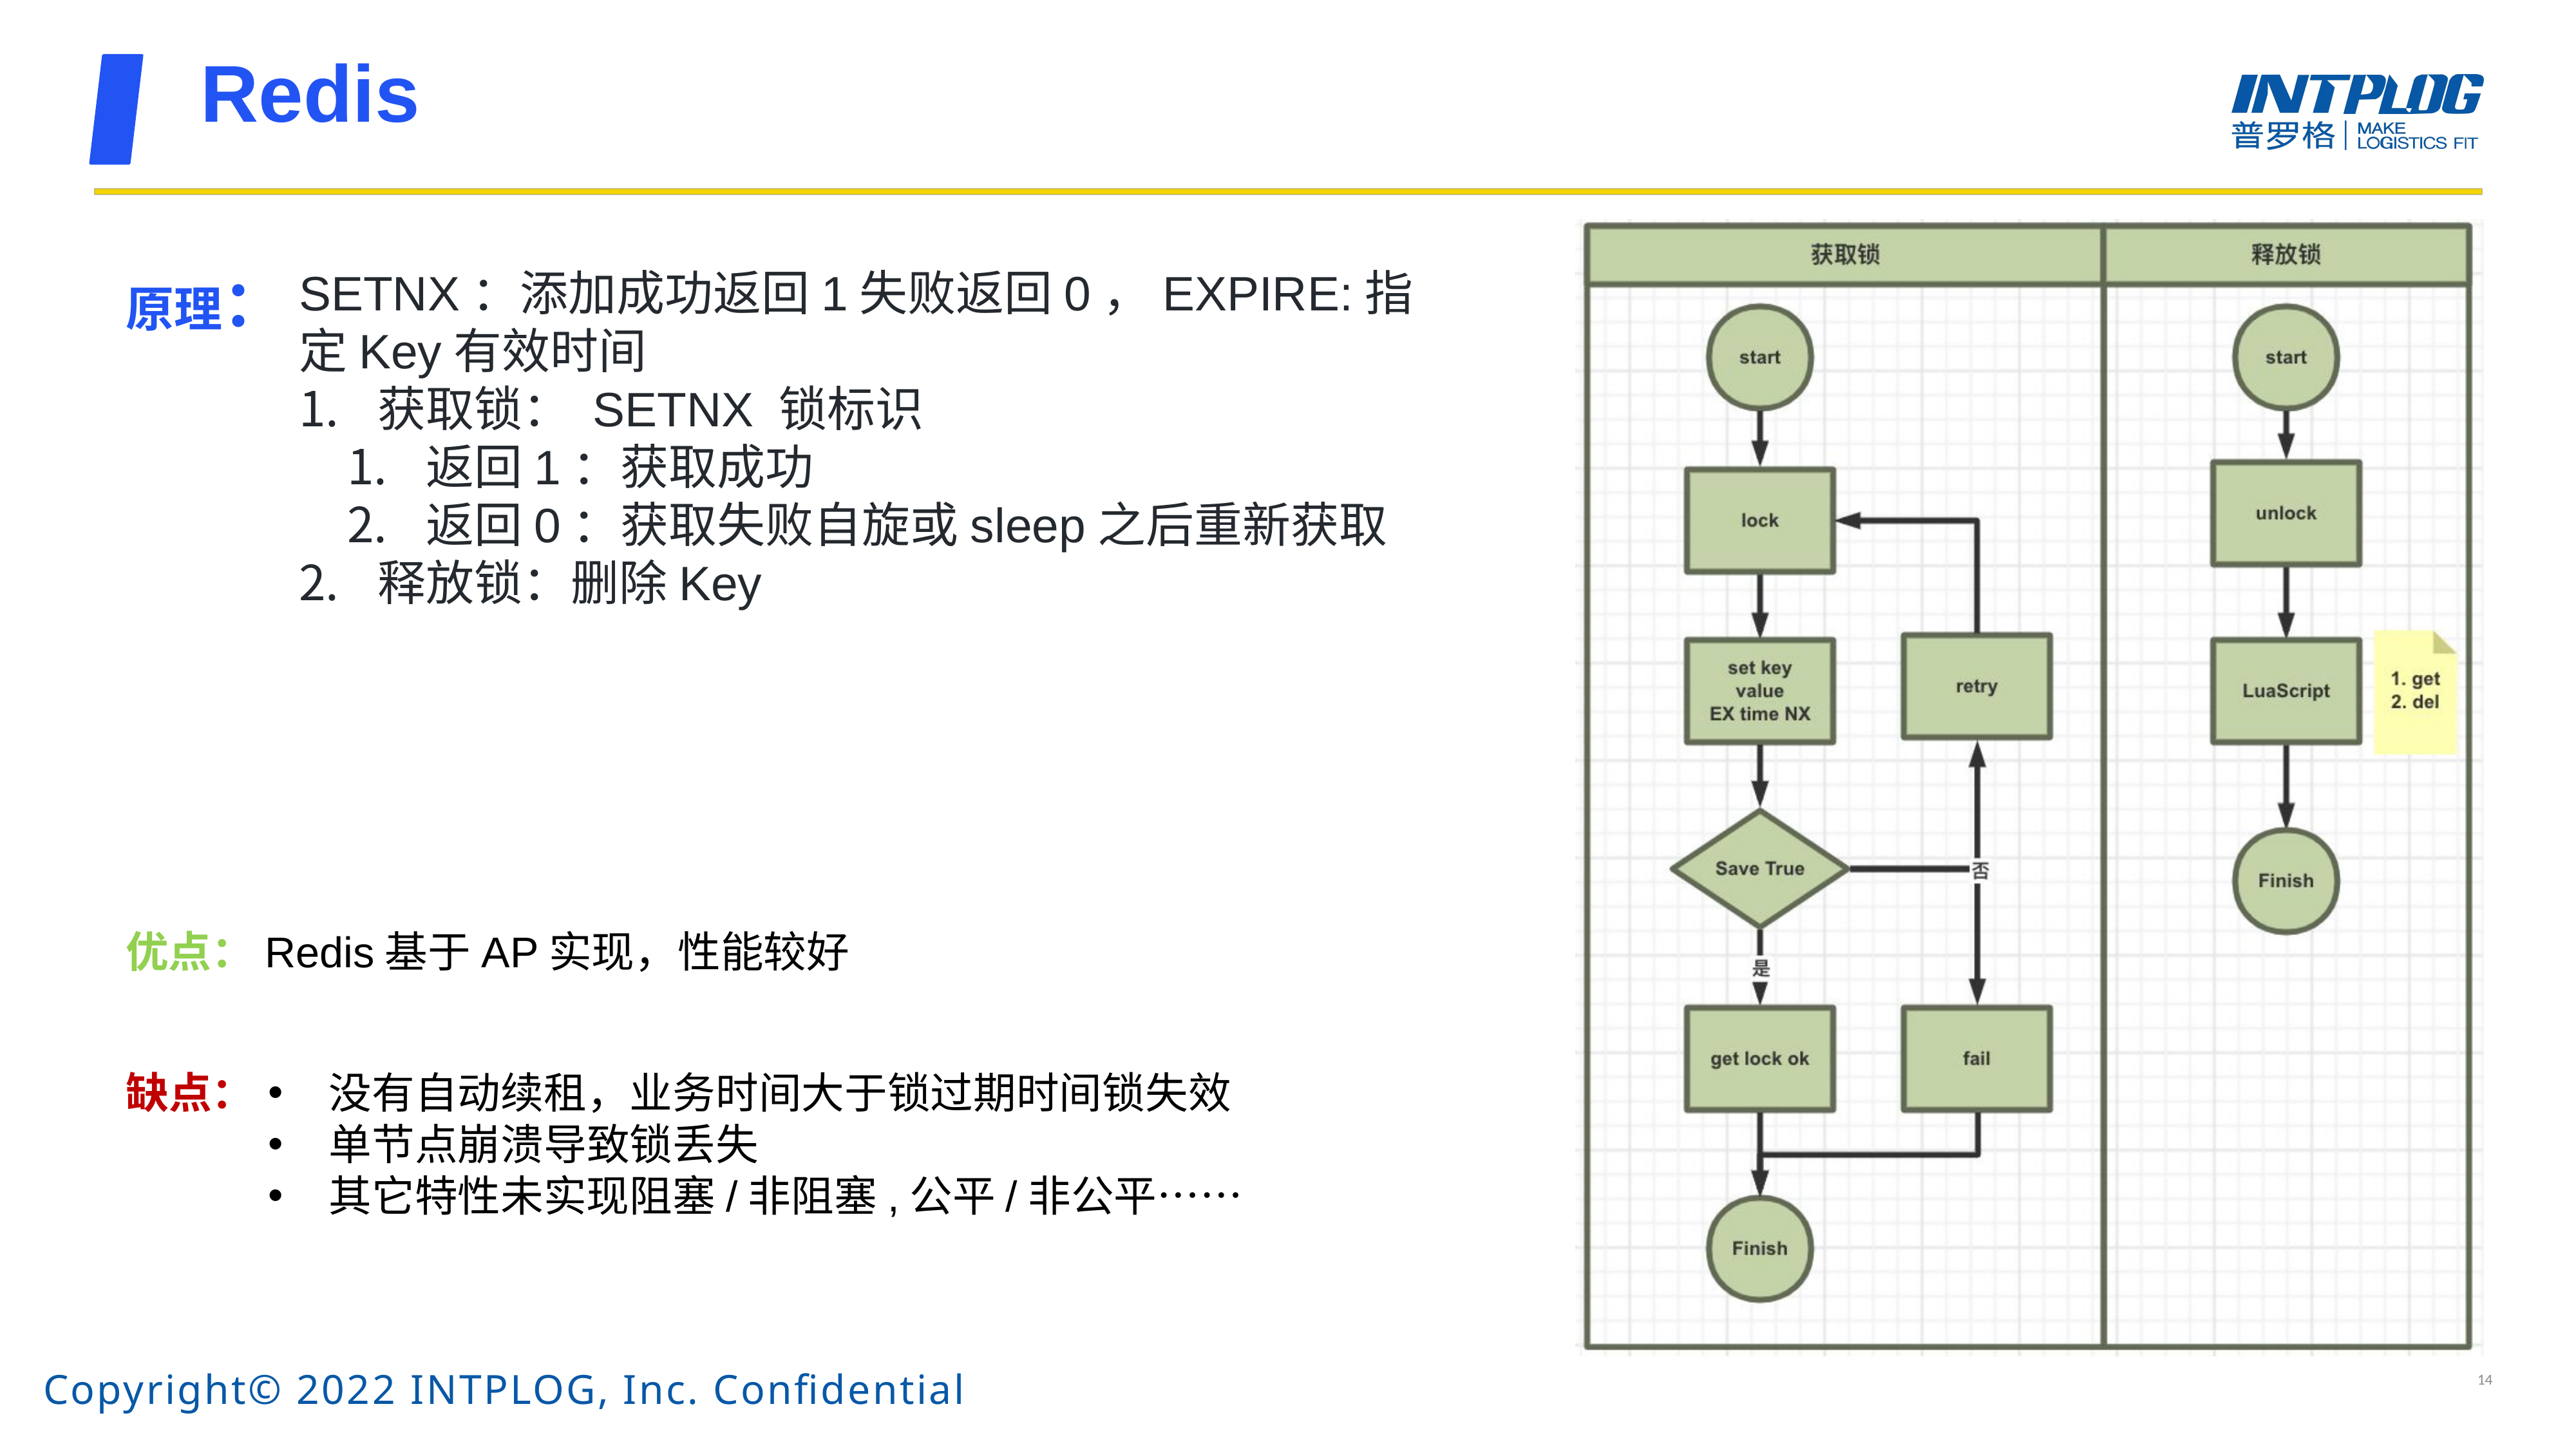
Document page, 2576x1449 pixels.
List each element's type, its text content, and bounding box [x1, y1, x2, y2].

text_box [116, 919, 1373, 1227]
picture [2231, 74, 2484, 150]
picture [1575, 218, 2484, 1356]
text_box Redis [191, 36, 1965, 133]
picture [92, 186, 2484, 196]
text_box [116, 257, 1426, 619]
text_box [89, 53, 144, 165]
